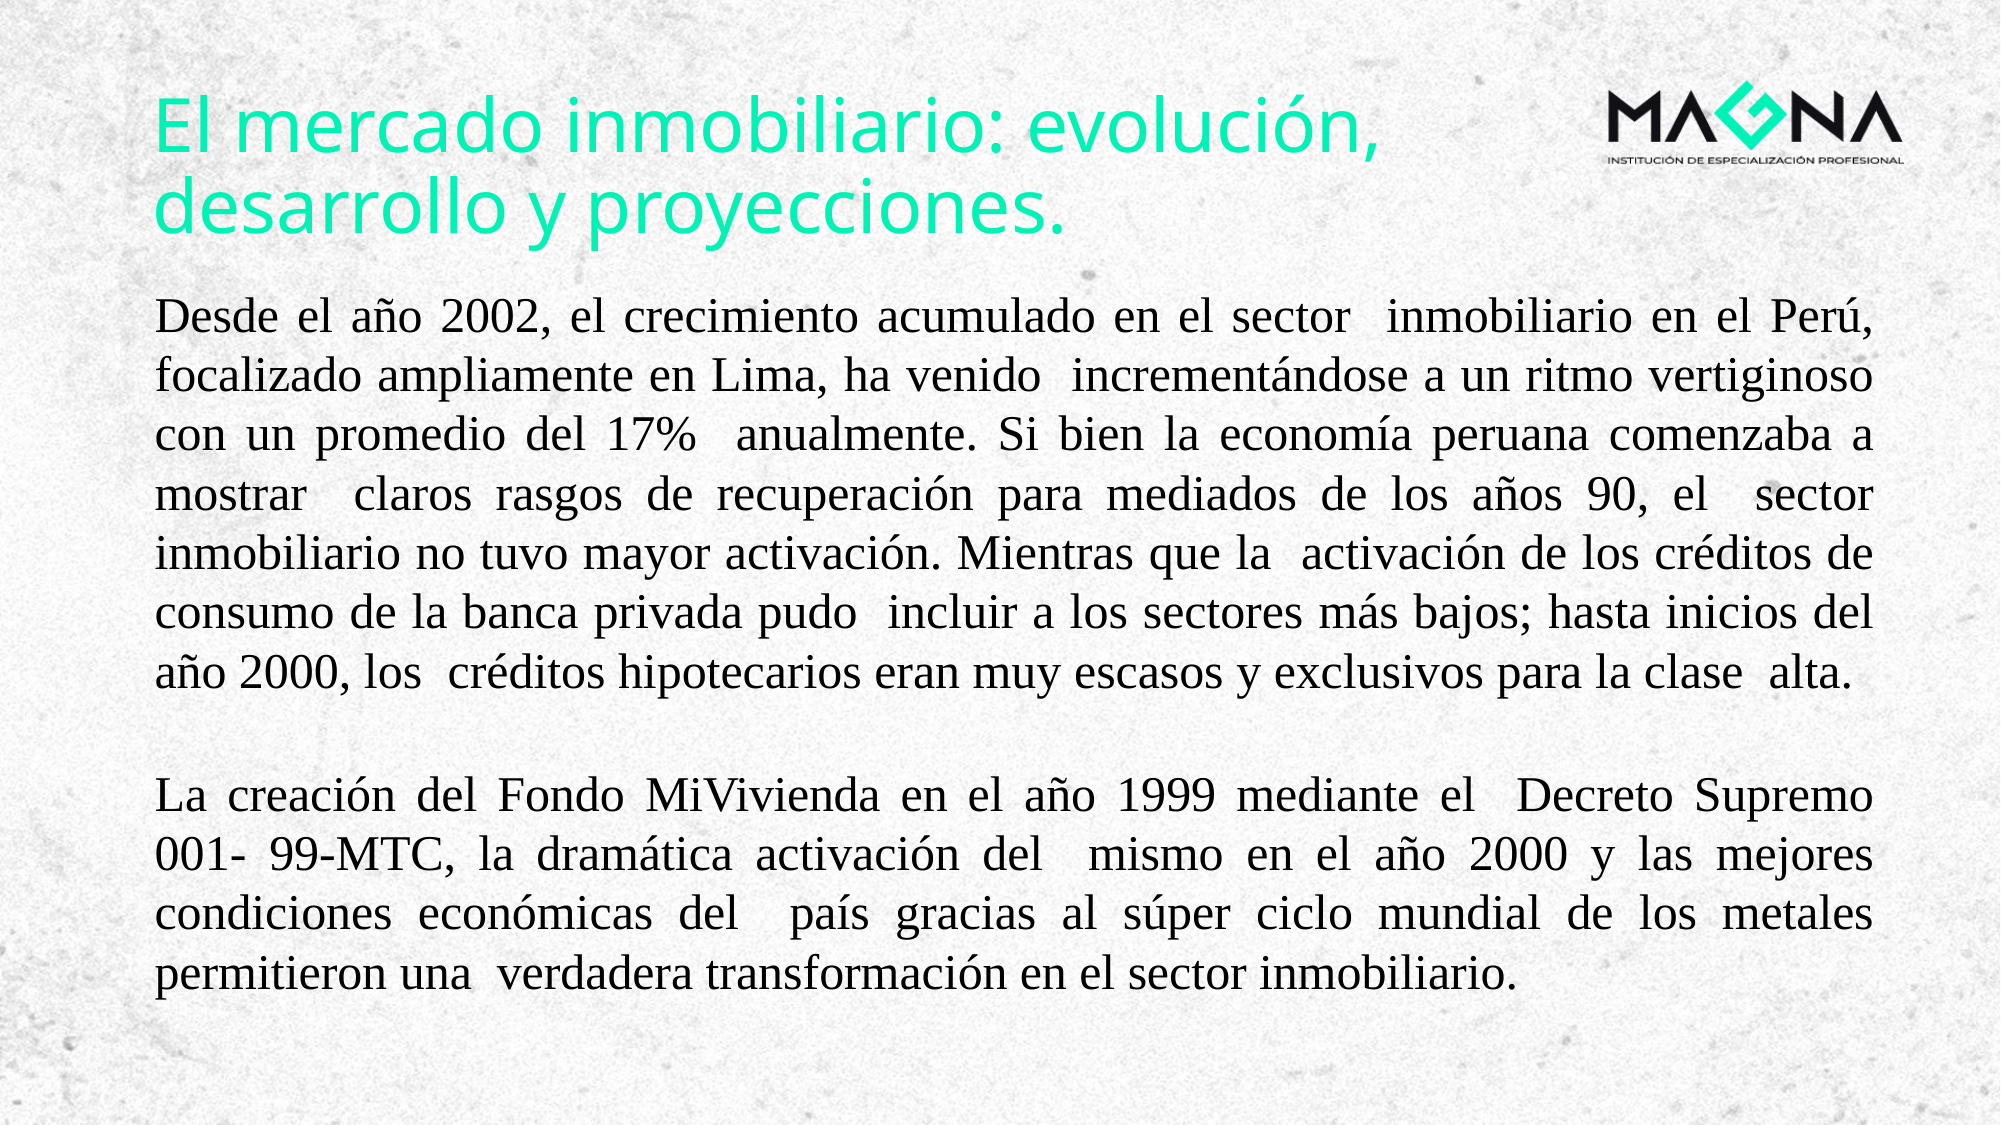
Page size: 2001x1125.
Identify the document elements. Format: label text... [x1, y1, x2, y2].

title El mercado inmobiliario: evolución, desarrollo y proyecciones. [137, 59, 1581, 277]
text_box Desde el año 2002, el crecimiento acumulado en el sector inmobiliario en el Perú, focalizado ampliamente en Lima, ha venido incrementándose a un ritmo vertiginoso con un promedio del 17% anualmente. Si bien la economía peruana comenzaba a mostrar claros rasgos de recuperación para mediados de los años 90, el sector inmobiliario no tuvo mayor activación. Mientras que la activación de los créditos de consumo de la banca privada pudo incluir a los sectores más bajos; hasta inicios del año 2000, los créditos hipotecarios eran muy escasos y exclusivos para la clase alta. La creación del Fondo MiVivienda en el año 1999 mediante el Decreto Supremo 001- 99-MTC, la dramática activación del mismo en el año 2000 y las mejores condiciones económicas del país gracias al súper ciclo mundial de los metales permitieron una verdadera transformación en el sector inmobiliario. [137, 277, 1890, 1070]
picture [0, 0, 2001, 1125]
